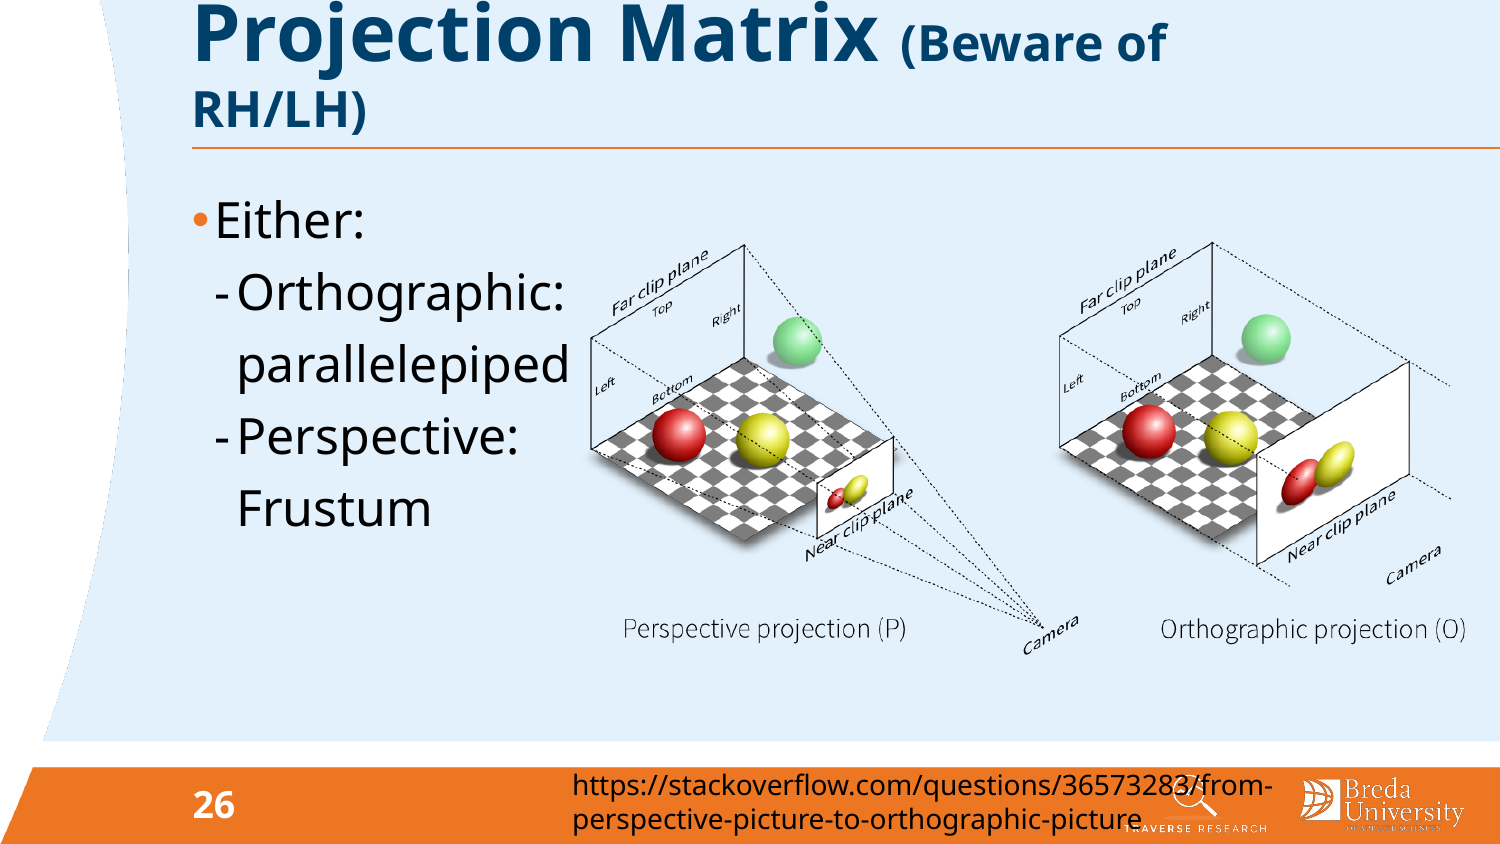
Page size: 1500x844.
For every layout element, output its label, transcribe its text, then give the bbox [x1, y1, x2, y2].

text_box https://stackoverflow.com/questions/36573283/from-perspective-picture-to-orthographic-picture [557, 760, 1309, 843]
picture [0, 0, 1500, 844]
title Projection Matrix (Beware of RH/LH) [191, 3, 1341, 138]
list Either: Orthographic: parallelepiped Perspective: Frustum [191, 176, 697, 741]
slide_number 26 [177, 773, 351, 819]
